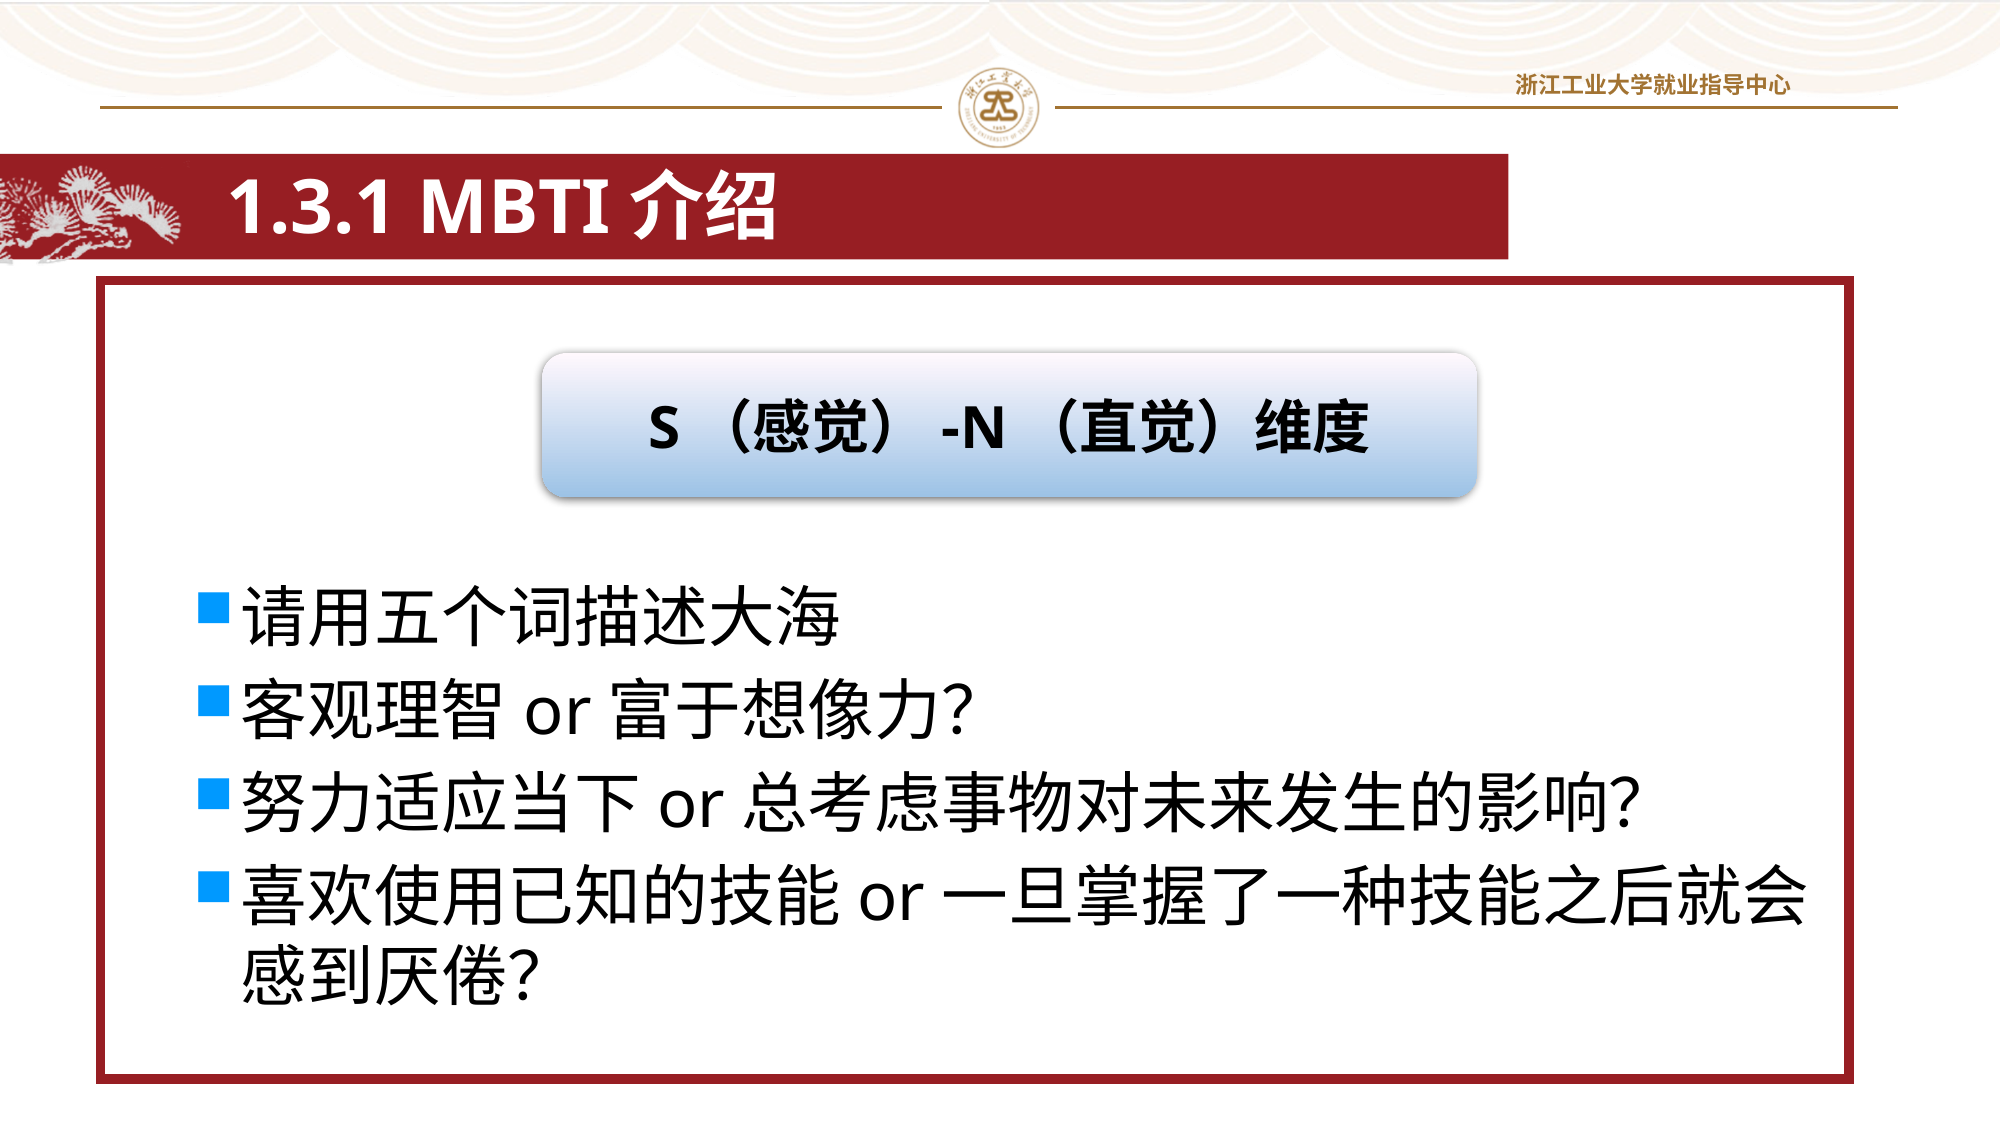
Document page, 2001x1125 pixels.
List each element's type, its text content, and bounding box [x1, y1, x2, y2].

text_box [1483, 153, 1509, 261]
text_box [99, 280, 1850, 1080]
picture [0, 0, 2000, 281]
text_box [100, 66, 1898, 149]
title 1.3.1 MBTI介绍 [212, 153, 1483, 265]
text_box 请用五个词描述大海 客观理智or富于想像力？ 努力适应当下or总考虑事物对未来发生的影响？ 喜欢使用已知的技能or一旦掌握了一种技能之后就会感到厌倦？ [104, 566, 1832, 1022]
text_box S（感觉）-N（直觉）维度 [542, 353, 1478, 498]
